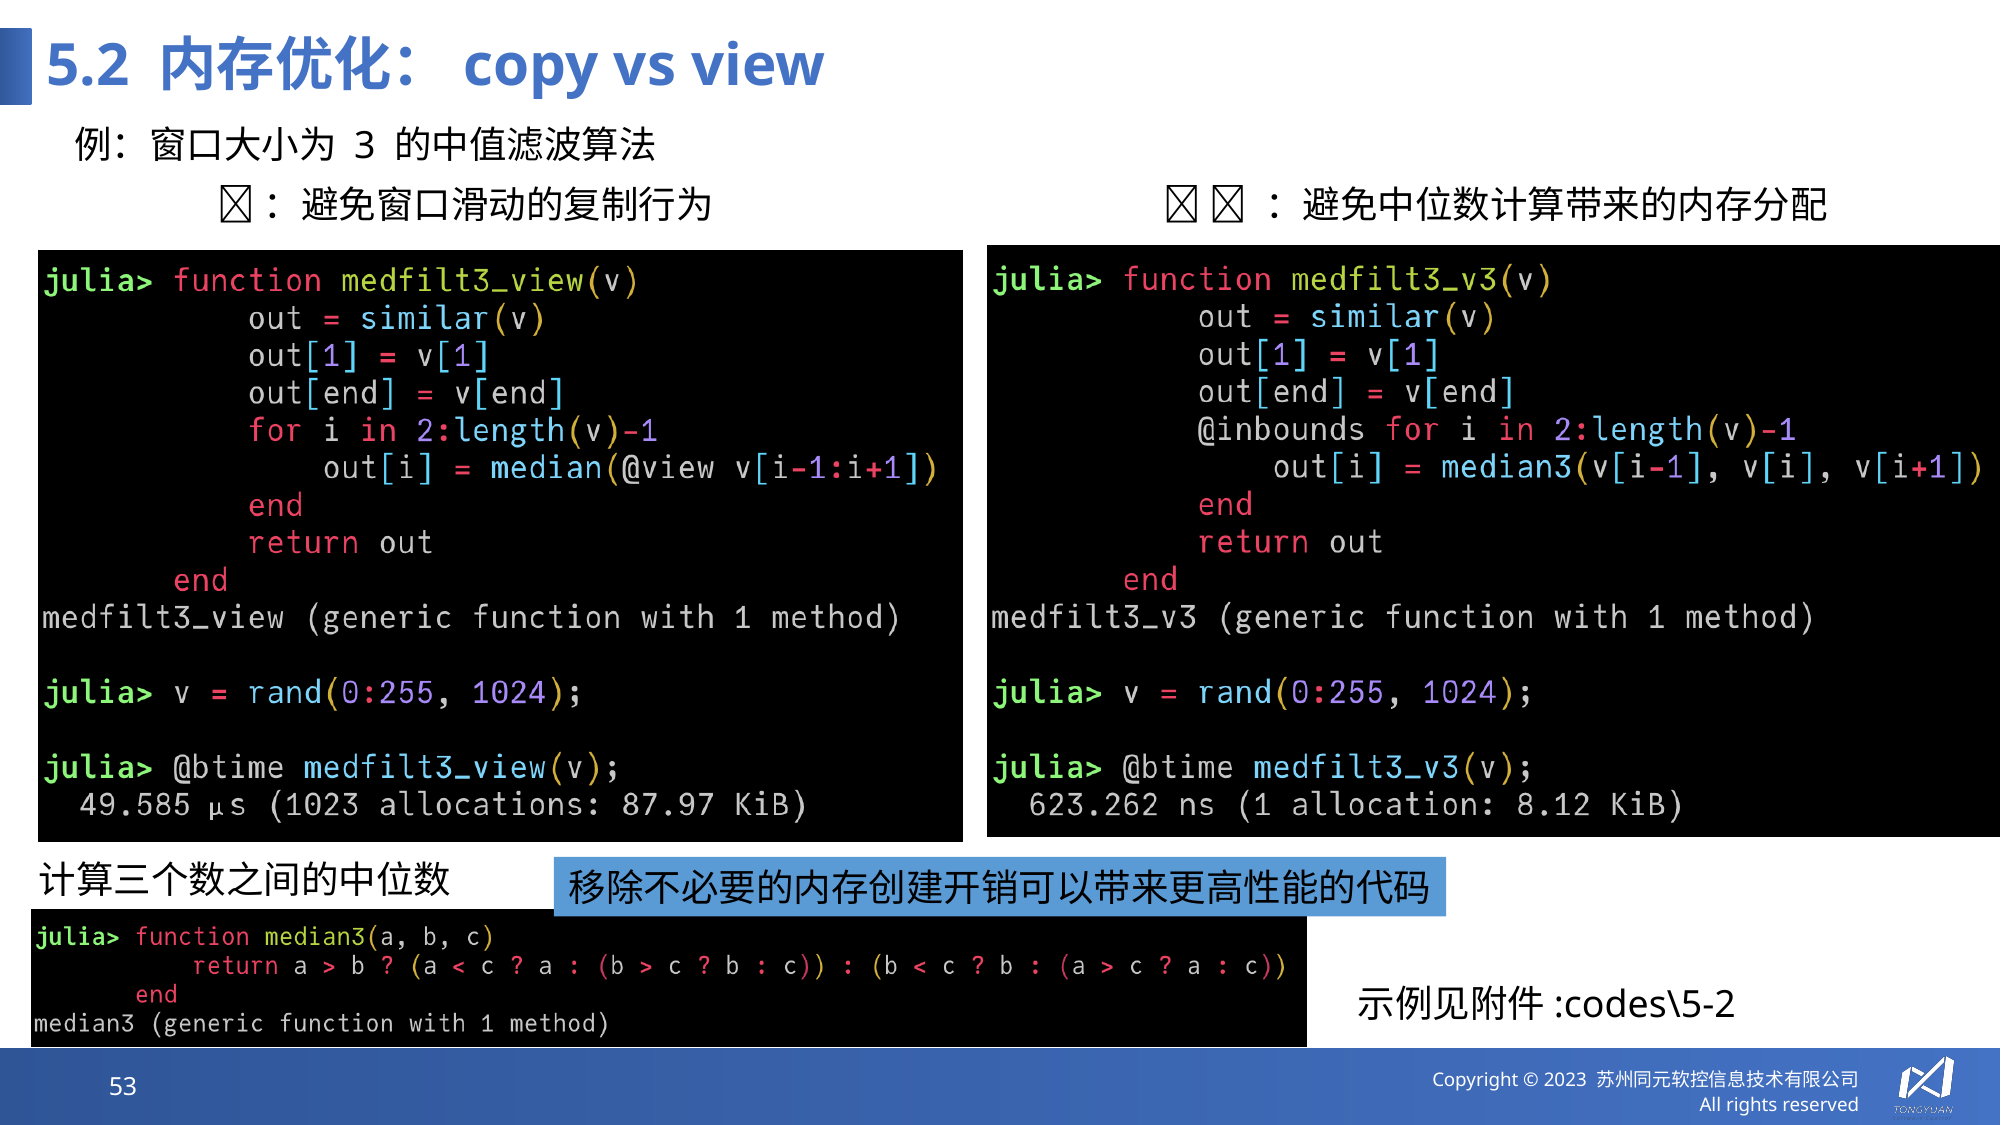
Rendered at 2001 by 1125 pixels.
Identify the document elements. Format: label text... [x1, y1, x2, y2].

text_box 示例见附件:codes\5-2 [1342, 972, 1920, 1032]
text_box 🚀 🚀 ：避免中位数计算带来的内存分配 [1149, 174, 1854, 234]
picture [1890, 1054, 1957, 1122]
picture [987, 245, 2000, 837]
text_box 🚀：避免窗口滑动的复制行为 [202, 174, 731, 234]
text_box 例：窗口大小为 3 的中值滤波算法 [59, 113, 672, 174]
picture [38, 250, 963, 842]
title 5.2 内存优化：copy vs view [31, 19, 1807, 114]
picture [31, 909, 1307, 1047]
text_box 计算三个数之间的中位数 [24, 848, 467, 909]
text_box 移除不必要的内存创建开销可以带来更高性能的代码 [553, 856, 1447, 917]
